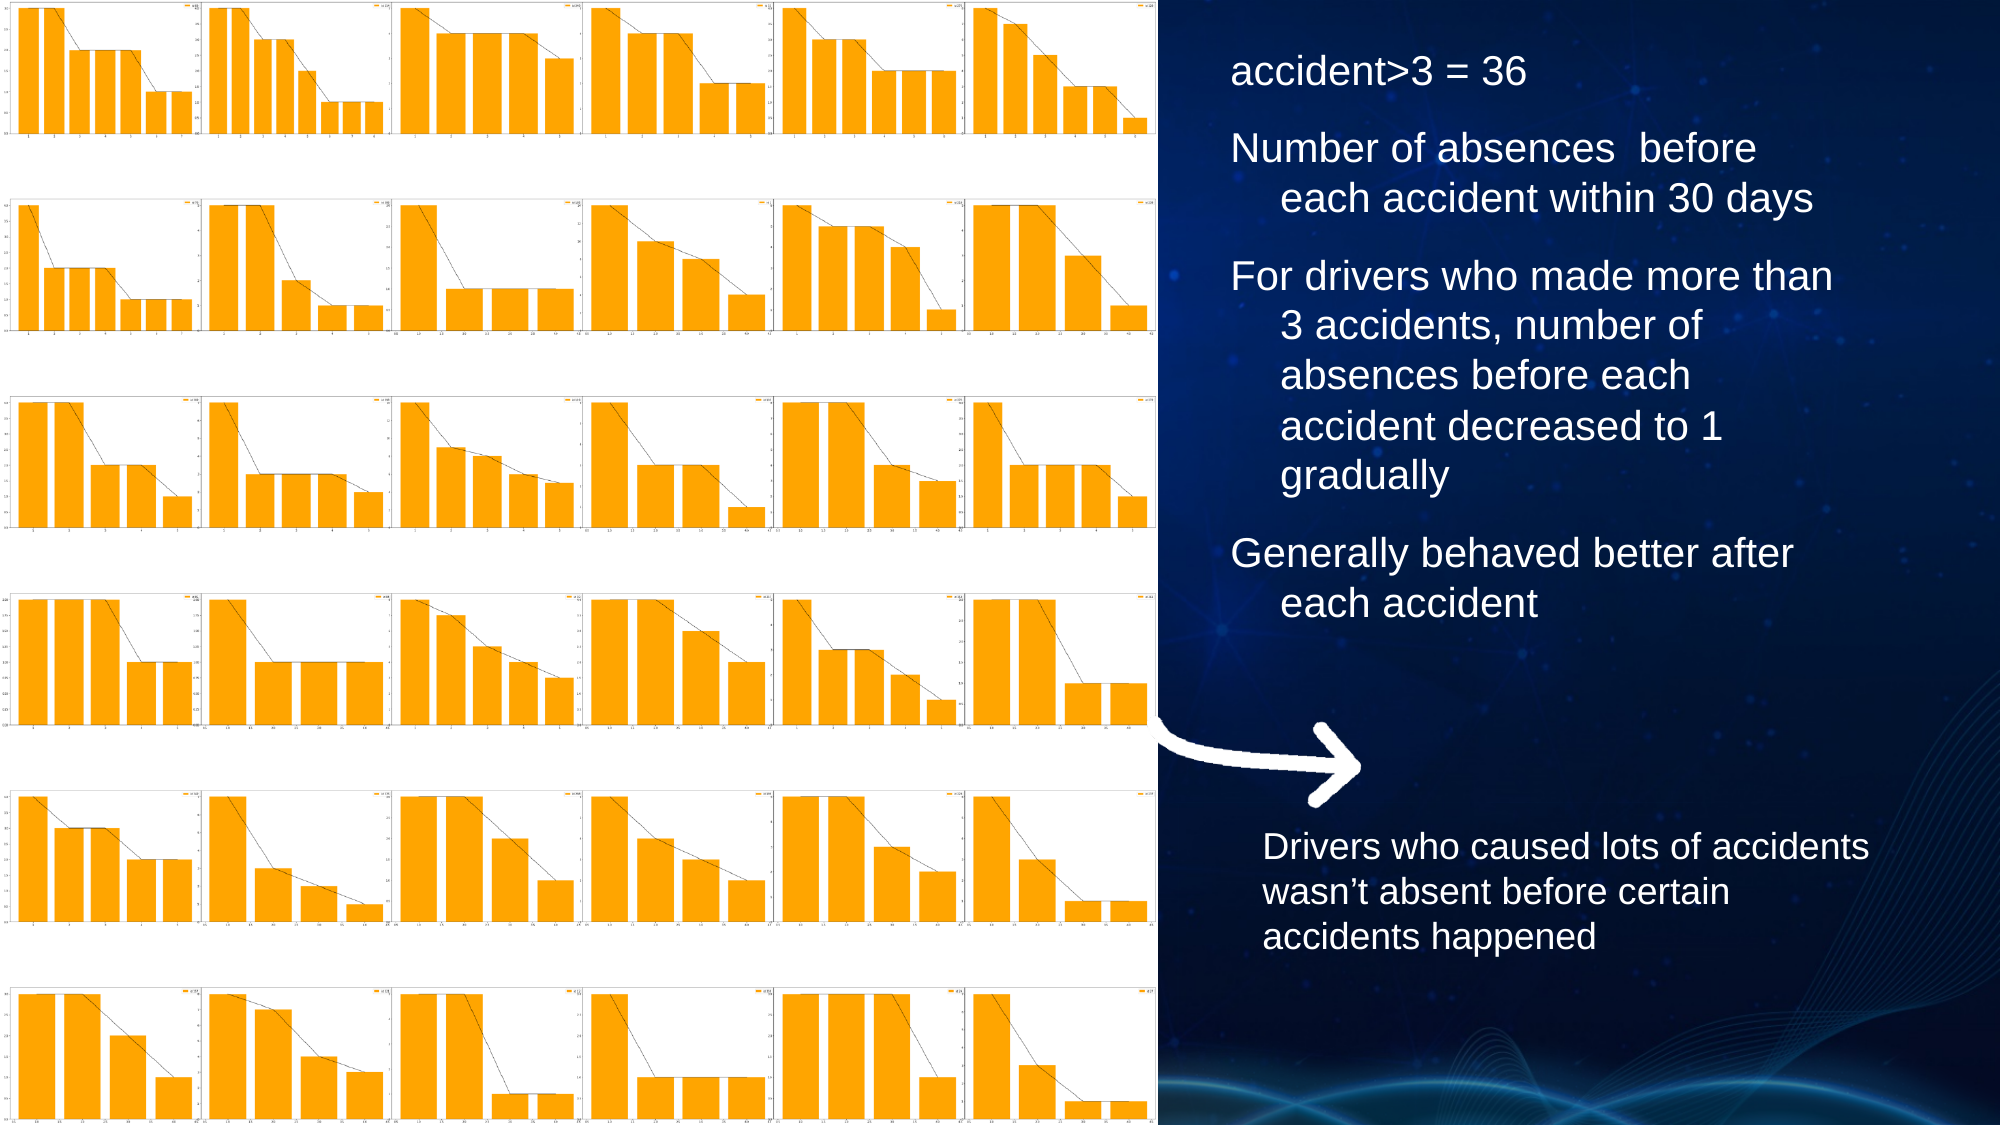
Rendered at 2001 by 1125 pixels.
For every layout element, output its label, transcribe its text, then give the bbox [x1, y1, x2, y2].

text_box accident>3 = 36 Number of absences before each accident within 30 days For drivers who made more than 3 accidents, number of absences before each accident decreased to 1 gradually Generally behaved better after each accident [1215, 36, 1864, 679]
picture [0, 0, 2000, 1125]
text_box Drivers who caused lots of accidents wasn’t absent before certain accidents happened [1247, 814, 1906, 965]
